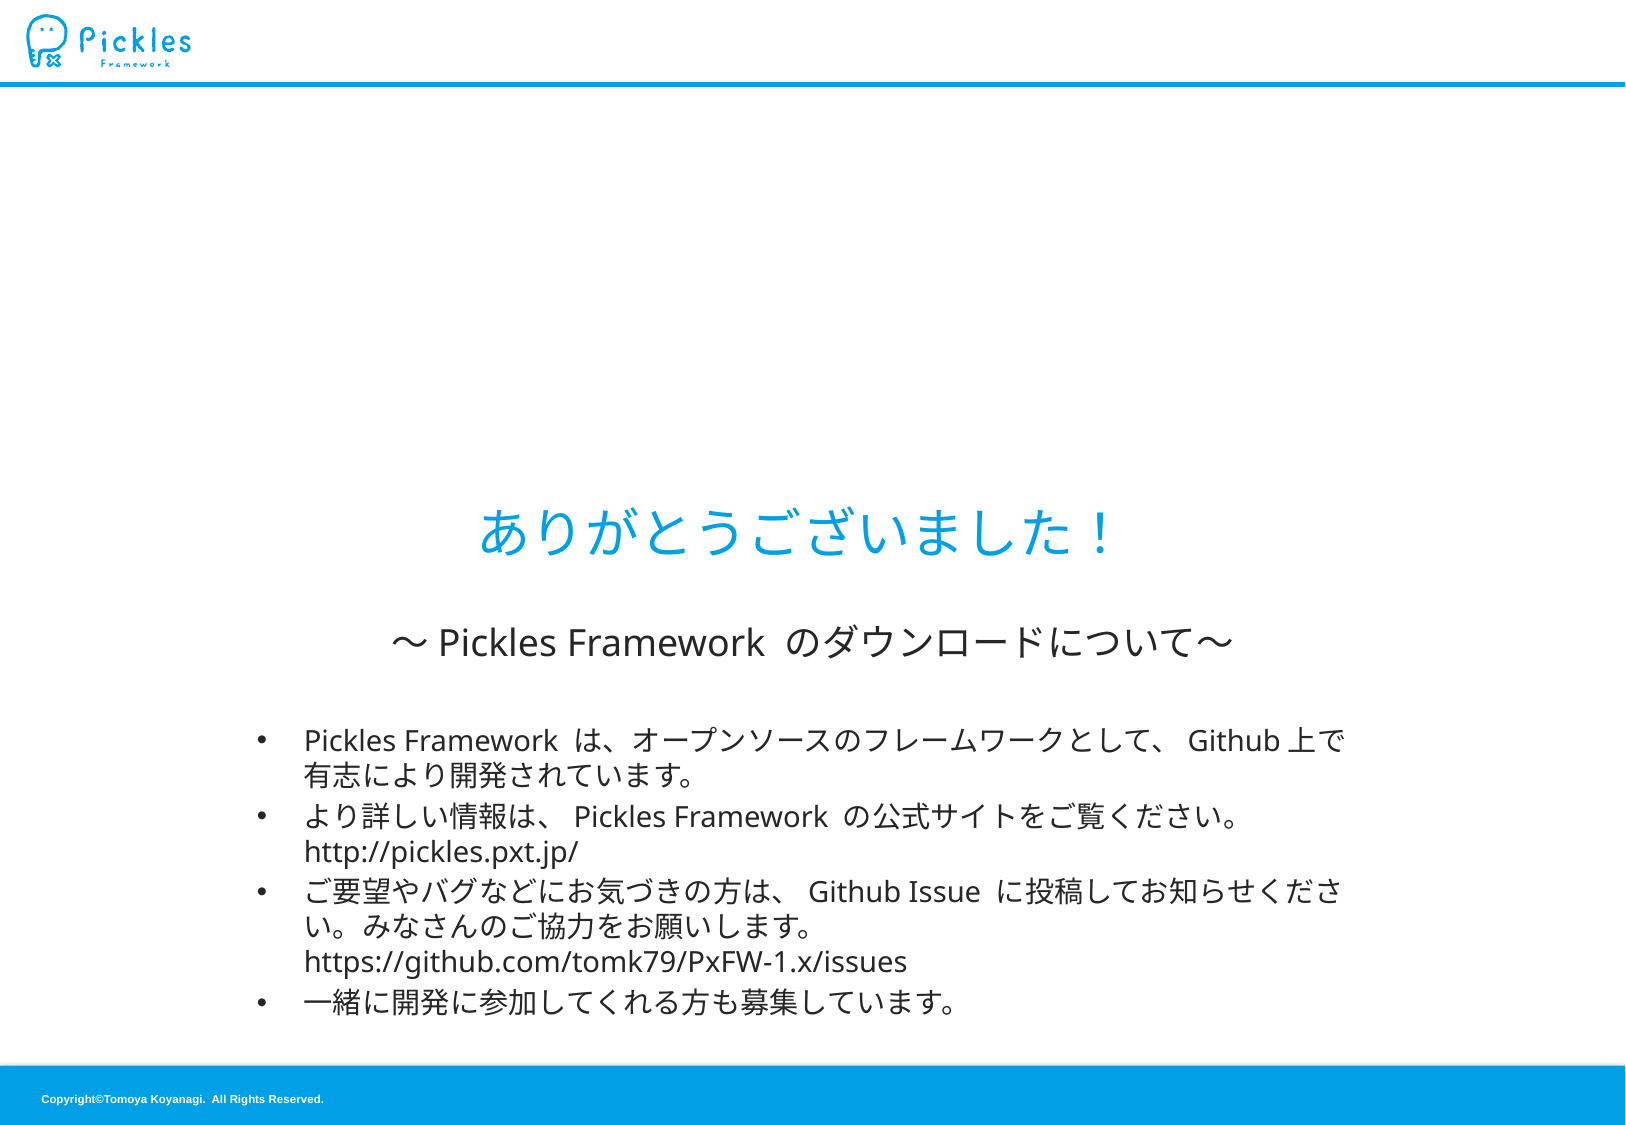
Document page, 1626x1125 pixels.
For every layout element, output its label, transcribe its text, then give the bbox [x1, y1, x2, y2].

title ありがとうございました！ [111, 479, 1493, 584]
list ～Pickles Framework のダウンロードについて～ Pickles Framework は、オープンソースのフレームワークとして、Github上で有志により開発されています。 より詳しい情報は、Pickles Framework の公式サイトをご覧ください。 http://pickles.pxt.jp/ ご要望やバグなどにお気づきの方は、Github Issue に投稿してお知らせください。みなさんのご協力をお願いします。 https://github.com/tomk79/PxFW-1.x/issues 一緒に開発に参加してくれる方も募集しています。 [242, 611, 1383, 762]
